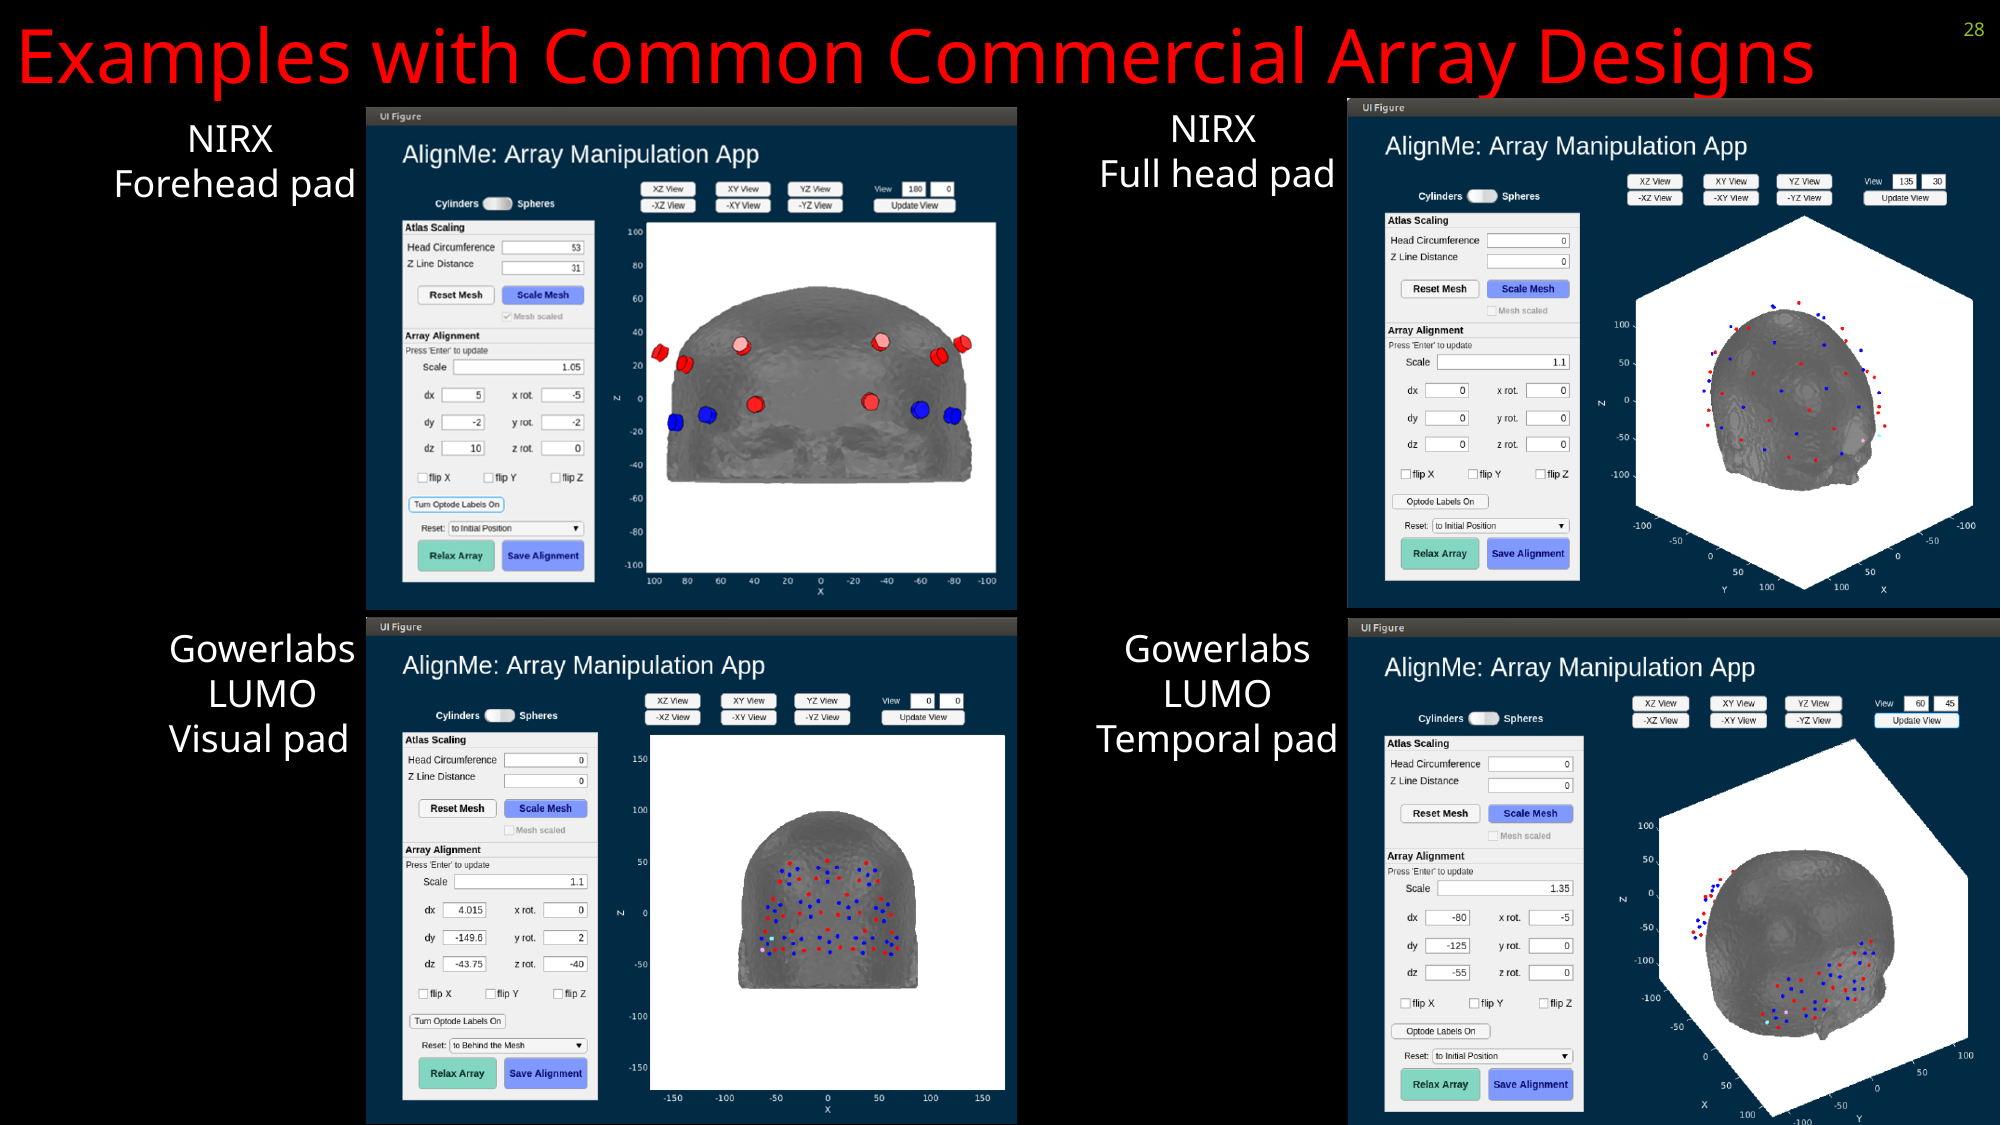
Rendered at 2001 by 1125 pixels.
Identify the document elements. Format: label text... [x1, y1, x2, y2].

title Examples with Common Commercial Array Designs [0, 0, 1872, 108]
picture [365, 107, 1018, 611]
slide_number 28 [1887, 0, 2000, 60]
text_box NIRX Full head pad [1084, 98, 1345, 203]
text_box NIRX Forehead pad [98, 107, 364, 213]
picture [1347, 97, 2000, 608]
text_box Gowerlabs LUMO Temporal pad [1081, 617, 1346, 768]
picture [365, 617, 1018, 1124]
text_box Gowerlabs LUMO Visual pad [154, 617, 362, 768]
picture [1347, 617, 2000, 1125]
